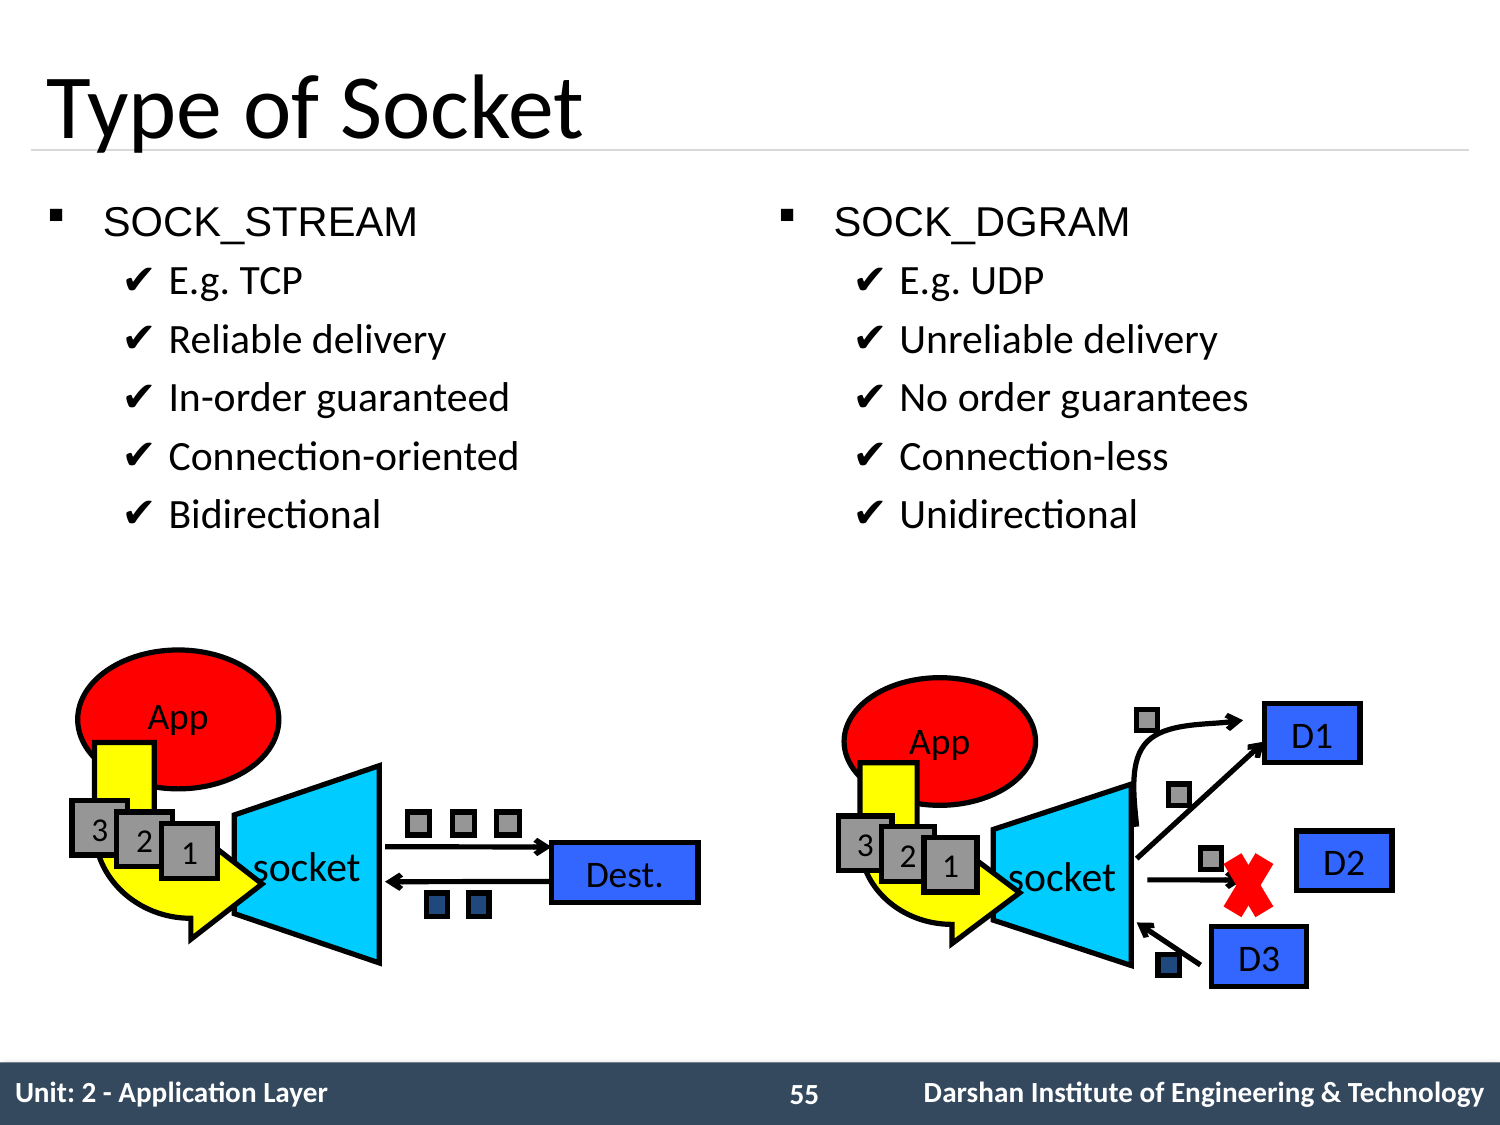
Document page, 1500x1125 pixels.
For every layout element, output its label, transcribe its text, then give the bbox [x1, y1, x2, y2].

list SOCK_STREAM E.g. TCP Reliable delivery In-order guaranteed Connection-oriented Bidirectional [31, 187, 738, 1038]
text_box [71, 649, 699, 964]
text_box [838, 677, 1393, 991]
title Type of Socket [31, 35, 1469, 168]
list SOCK_DGRAM E.g. UDP Unreliable delivery No order guarantees Connection-less Unidirectional [762, 187, 1469, 1038]
